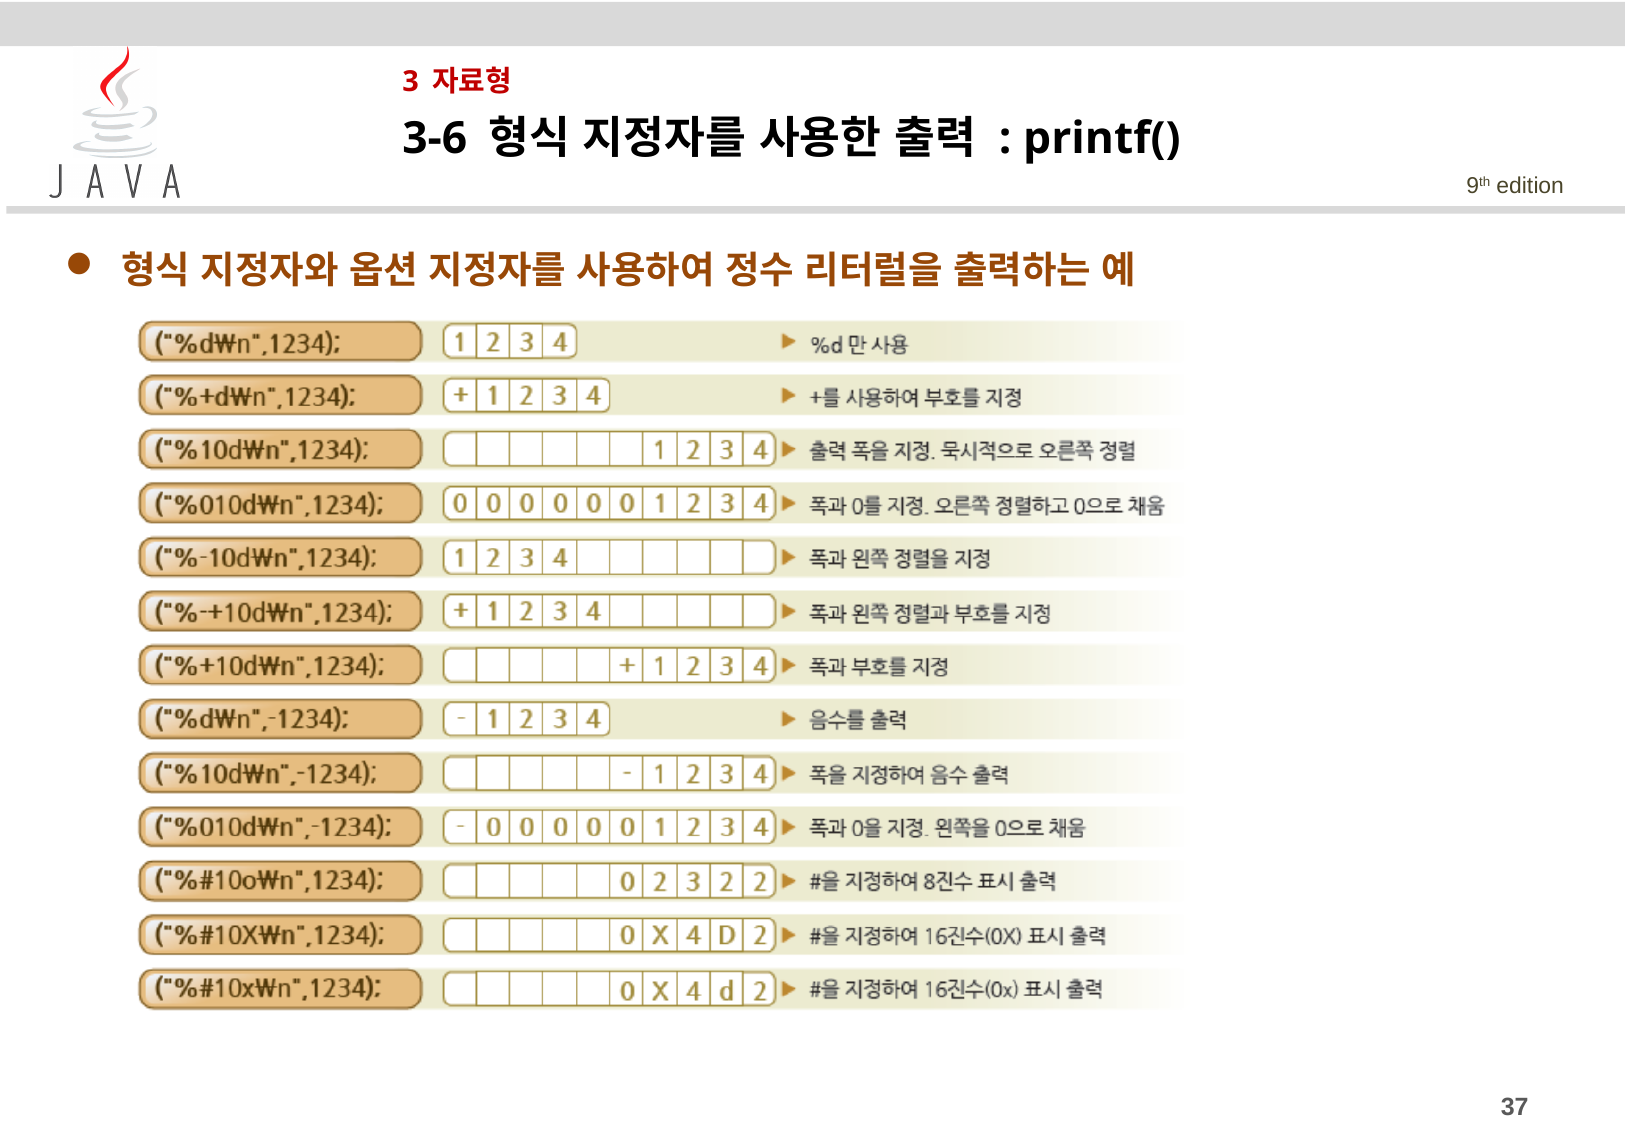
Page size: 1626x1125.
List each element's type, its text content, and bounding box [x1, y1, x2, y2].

picture [73, 46, 157, 158]
picture [49, 164, 180, 198]
slide_number 37 [1164, 1074, 1544, 1125]
title 3 자료형 [387, 54, 1393, 105]
list 형식 지정자와 옵션 지정자를 사용하여 정수 리터럴을 출력하는 예 [48, 223, 1564, 1064]
list 3-6 형식 지정자를 사용한 출력 : printf() [387, 101, 1545, 171]
picture [112, 295, 1226, 1029]
